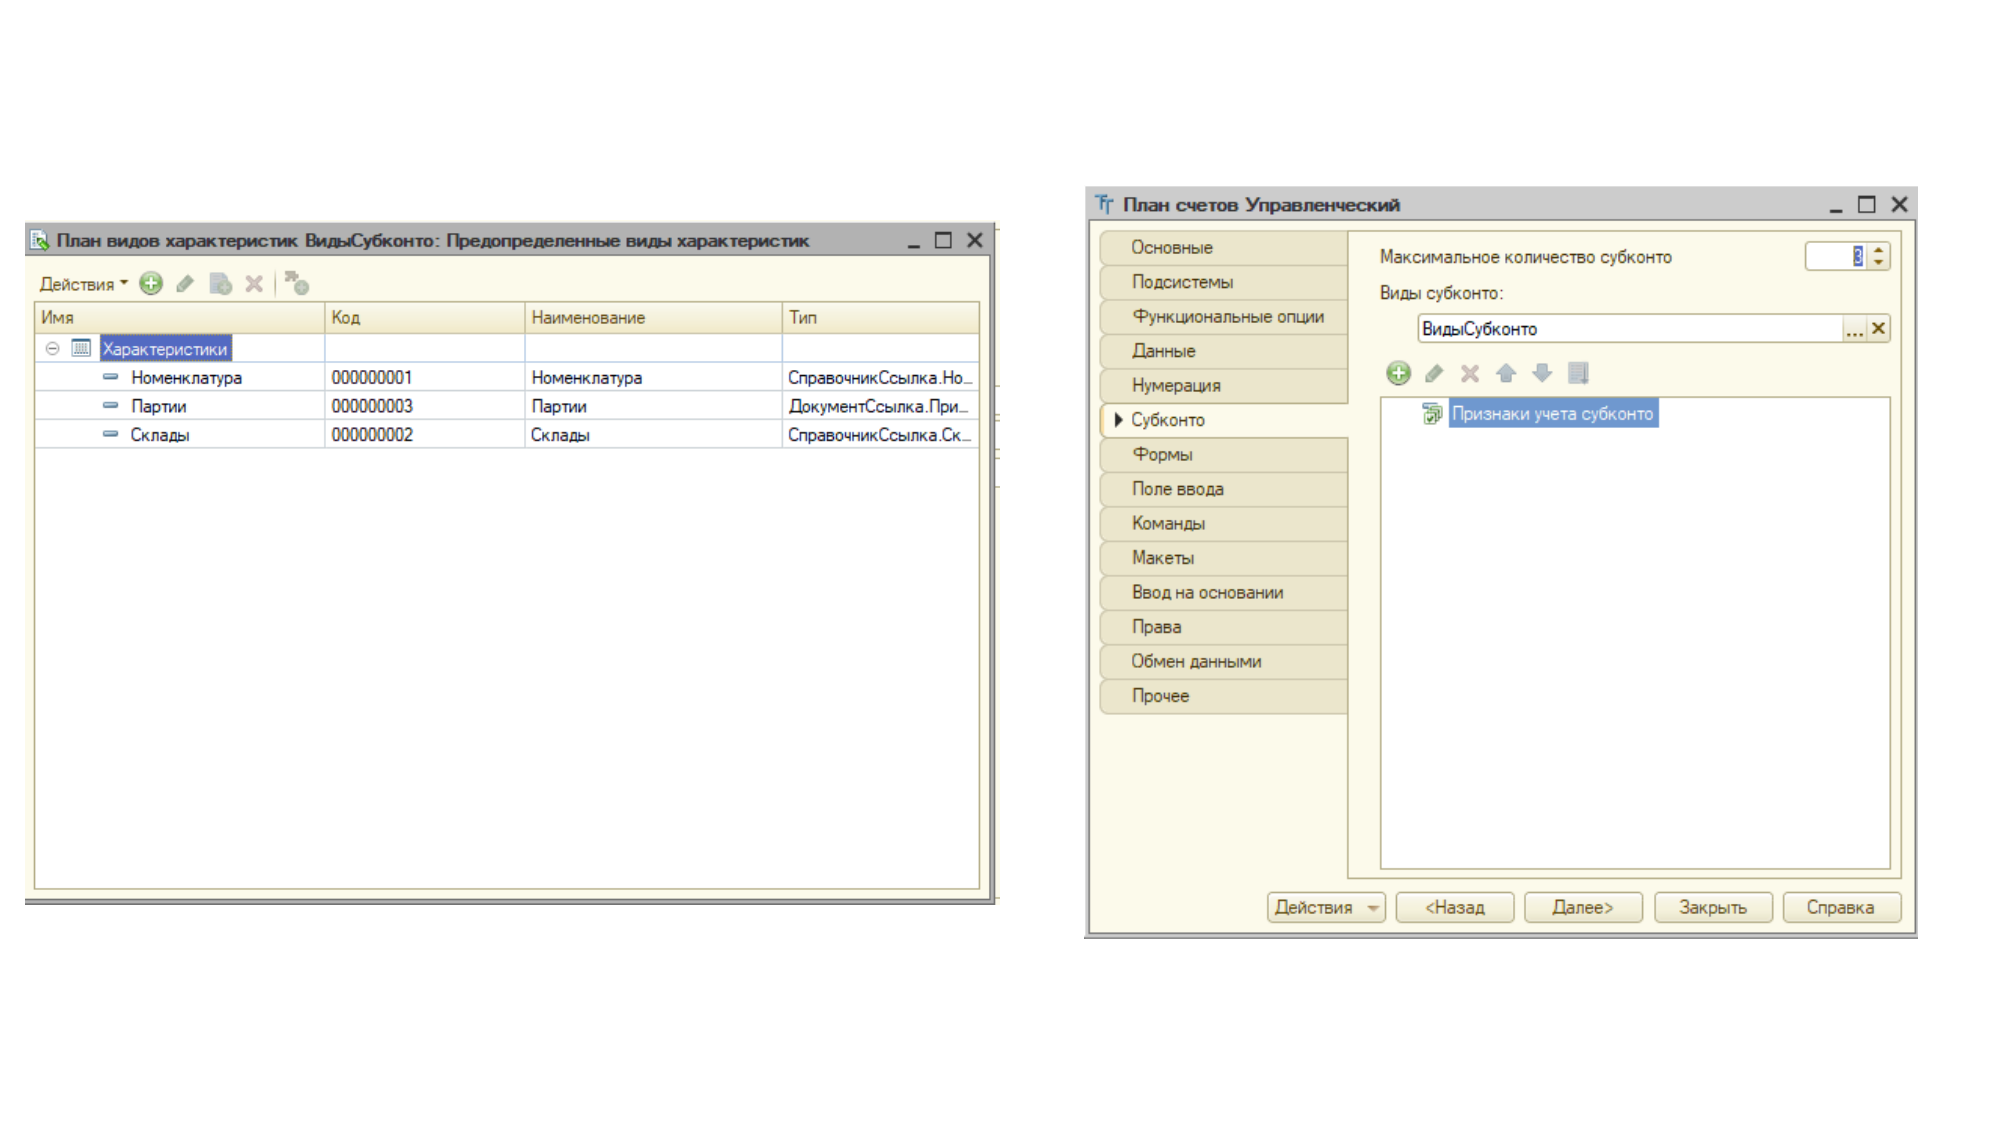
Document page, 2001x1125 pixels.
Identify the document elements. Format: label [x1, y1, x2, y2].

picture [25, 220, 1000, 905]
picture [1084, 185, 1918, 940]
